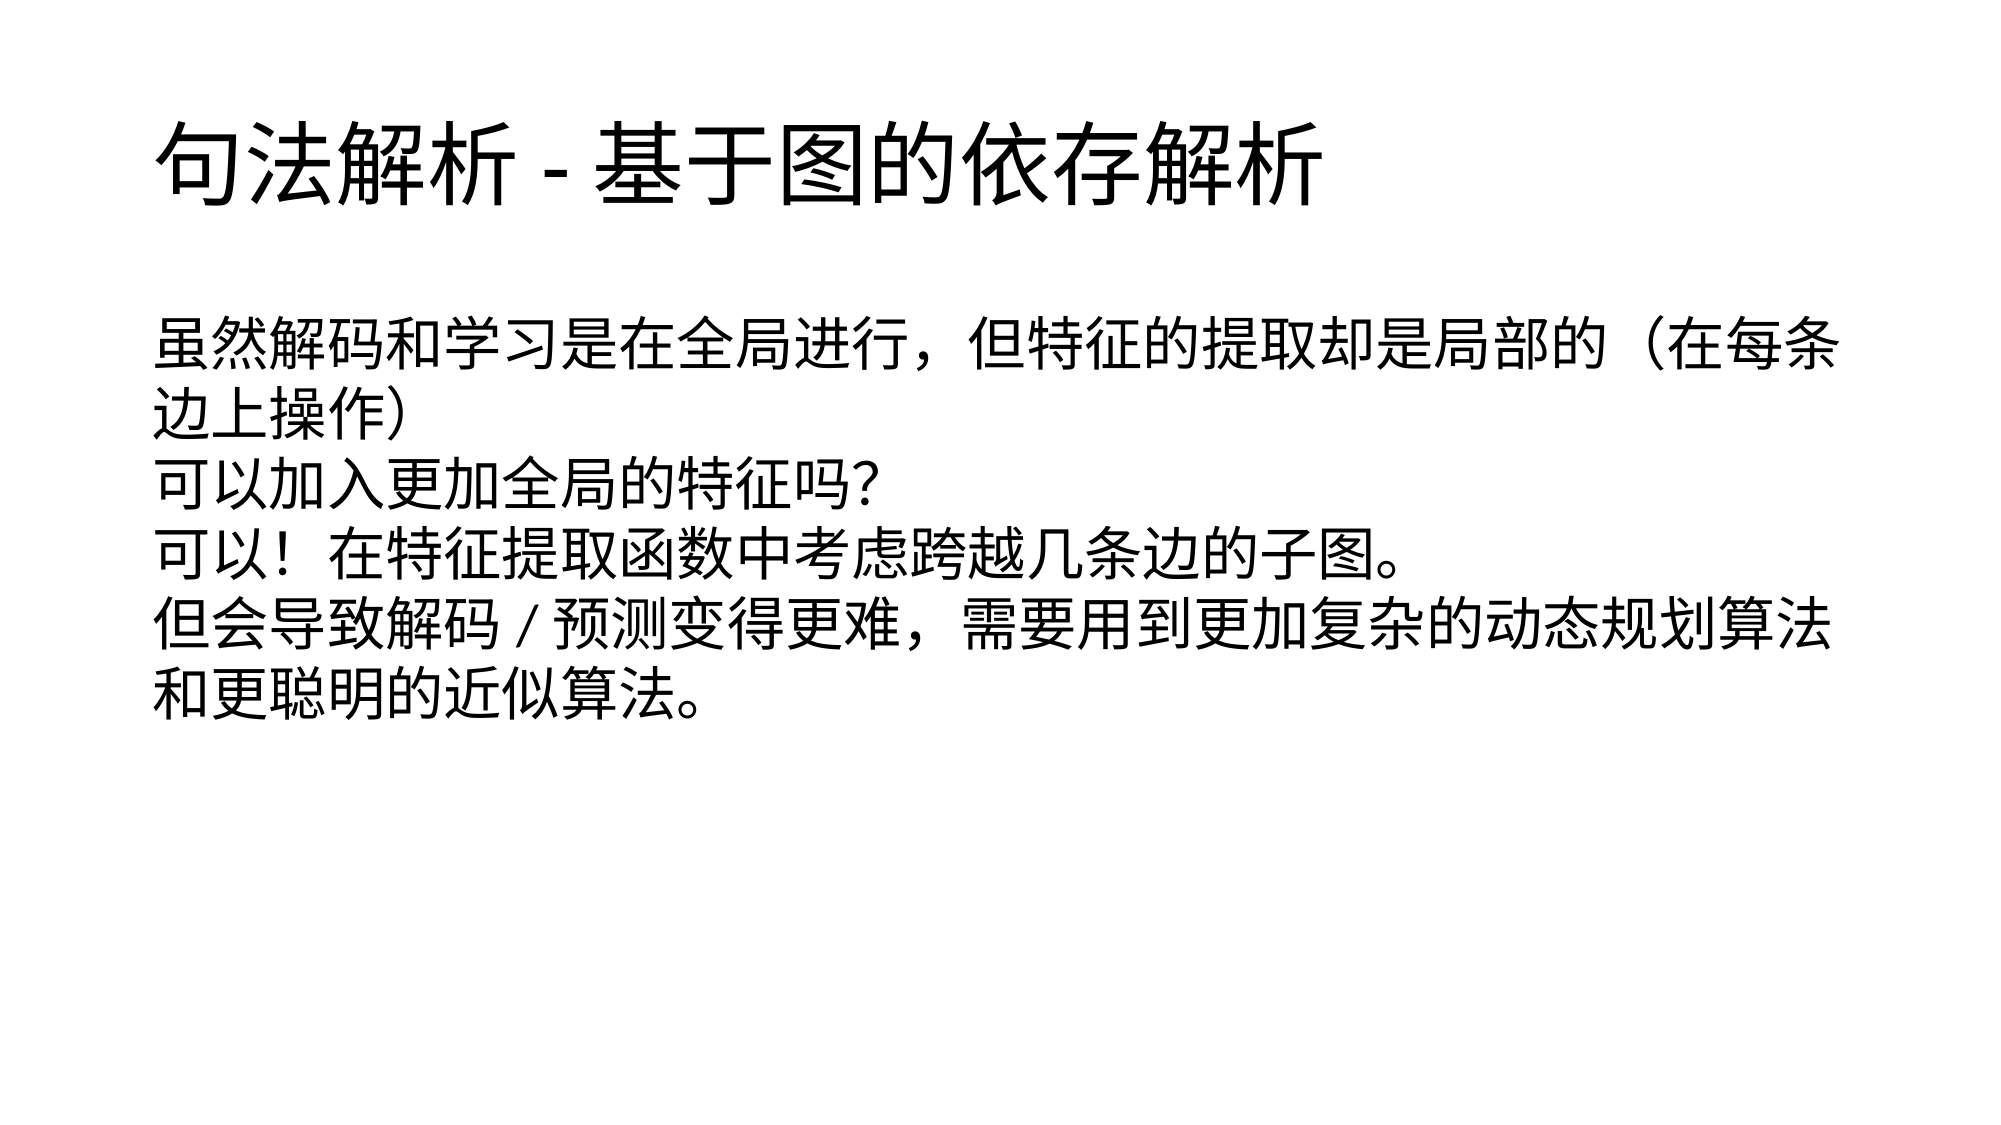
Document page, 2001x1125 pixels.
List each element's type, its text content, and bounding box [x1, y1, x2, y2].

title 句法解析-基于图的依存解析 [137, 59, 1863, 278]
list 虽然解码和学习是在全局进行，但特征的提取却是局部的（在每条边上操作） 可以加入更加全局的特征吗？ 可以！在特征提取函数中考虑跨越几条边的子图。 但会导致解码/预测变得更难，需要用到更加复杂的动态规划算法和更聪明的近似算法。 [137, 299, 1863, 1014]
